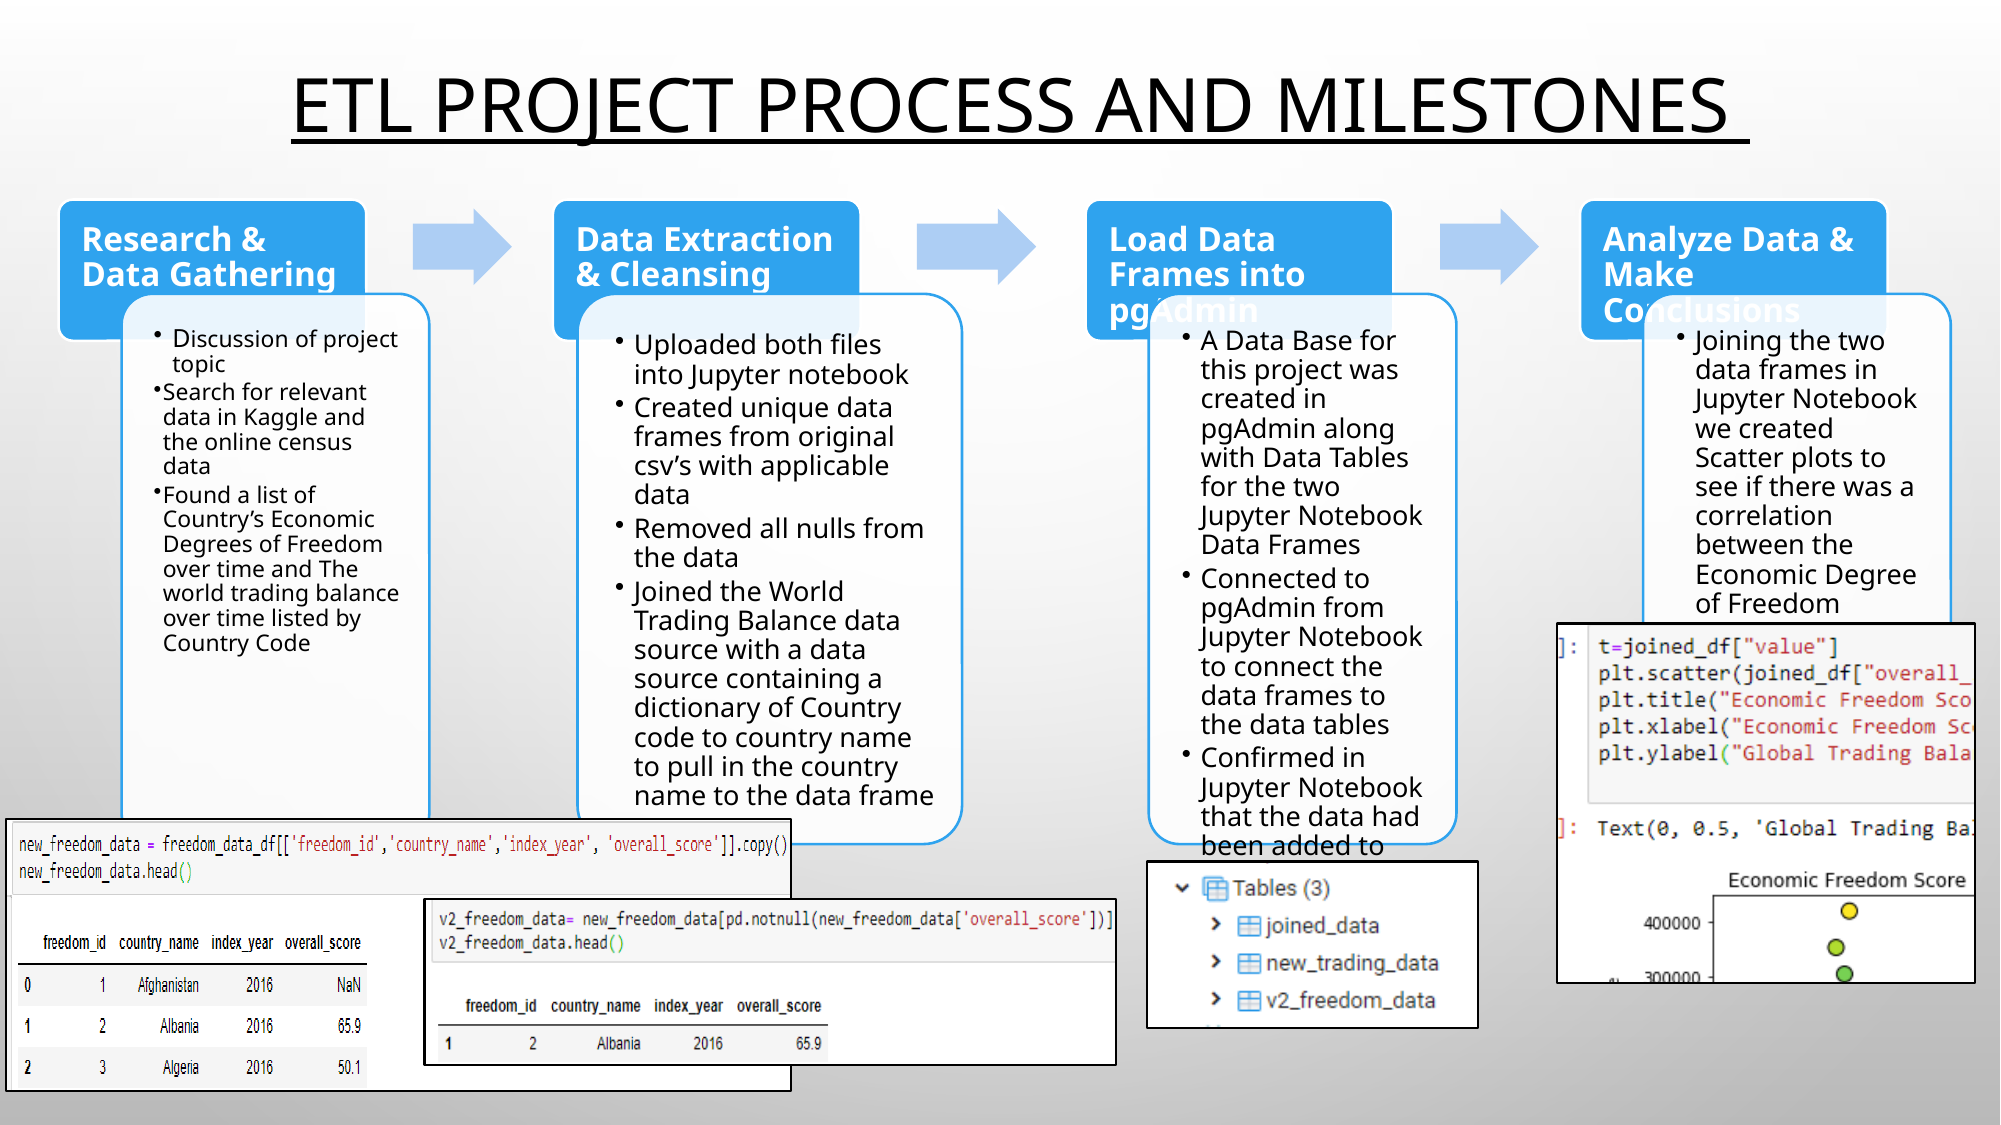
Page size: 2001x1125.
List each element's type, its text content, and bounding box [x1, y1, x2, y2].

picture [0, 0, 2000, 1125]
picture [1205, 846, 1213, 853]
title ETL Project Process and Milestones [157, 0, 1883, 198]
picture [6, 820, 1115, 1091]
picture [1338, 846, 1346, 853]
picture [1372, 846, 1380, 853]
picture [1557, 624, 1974, 983]
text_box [57, 199, 1952, 845]
picture [1307, 846, 1315, 853]
picture [1290, 846, 1298, 853]
